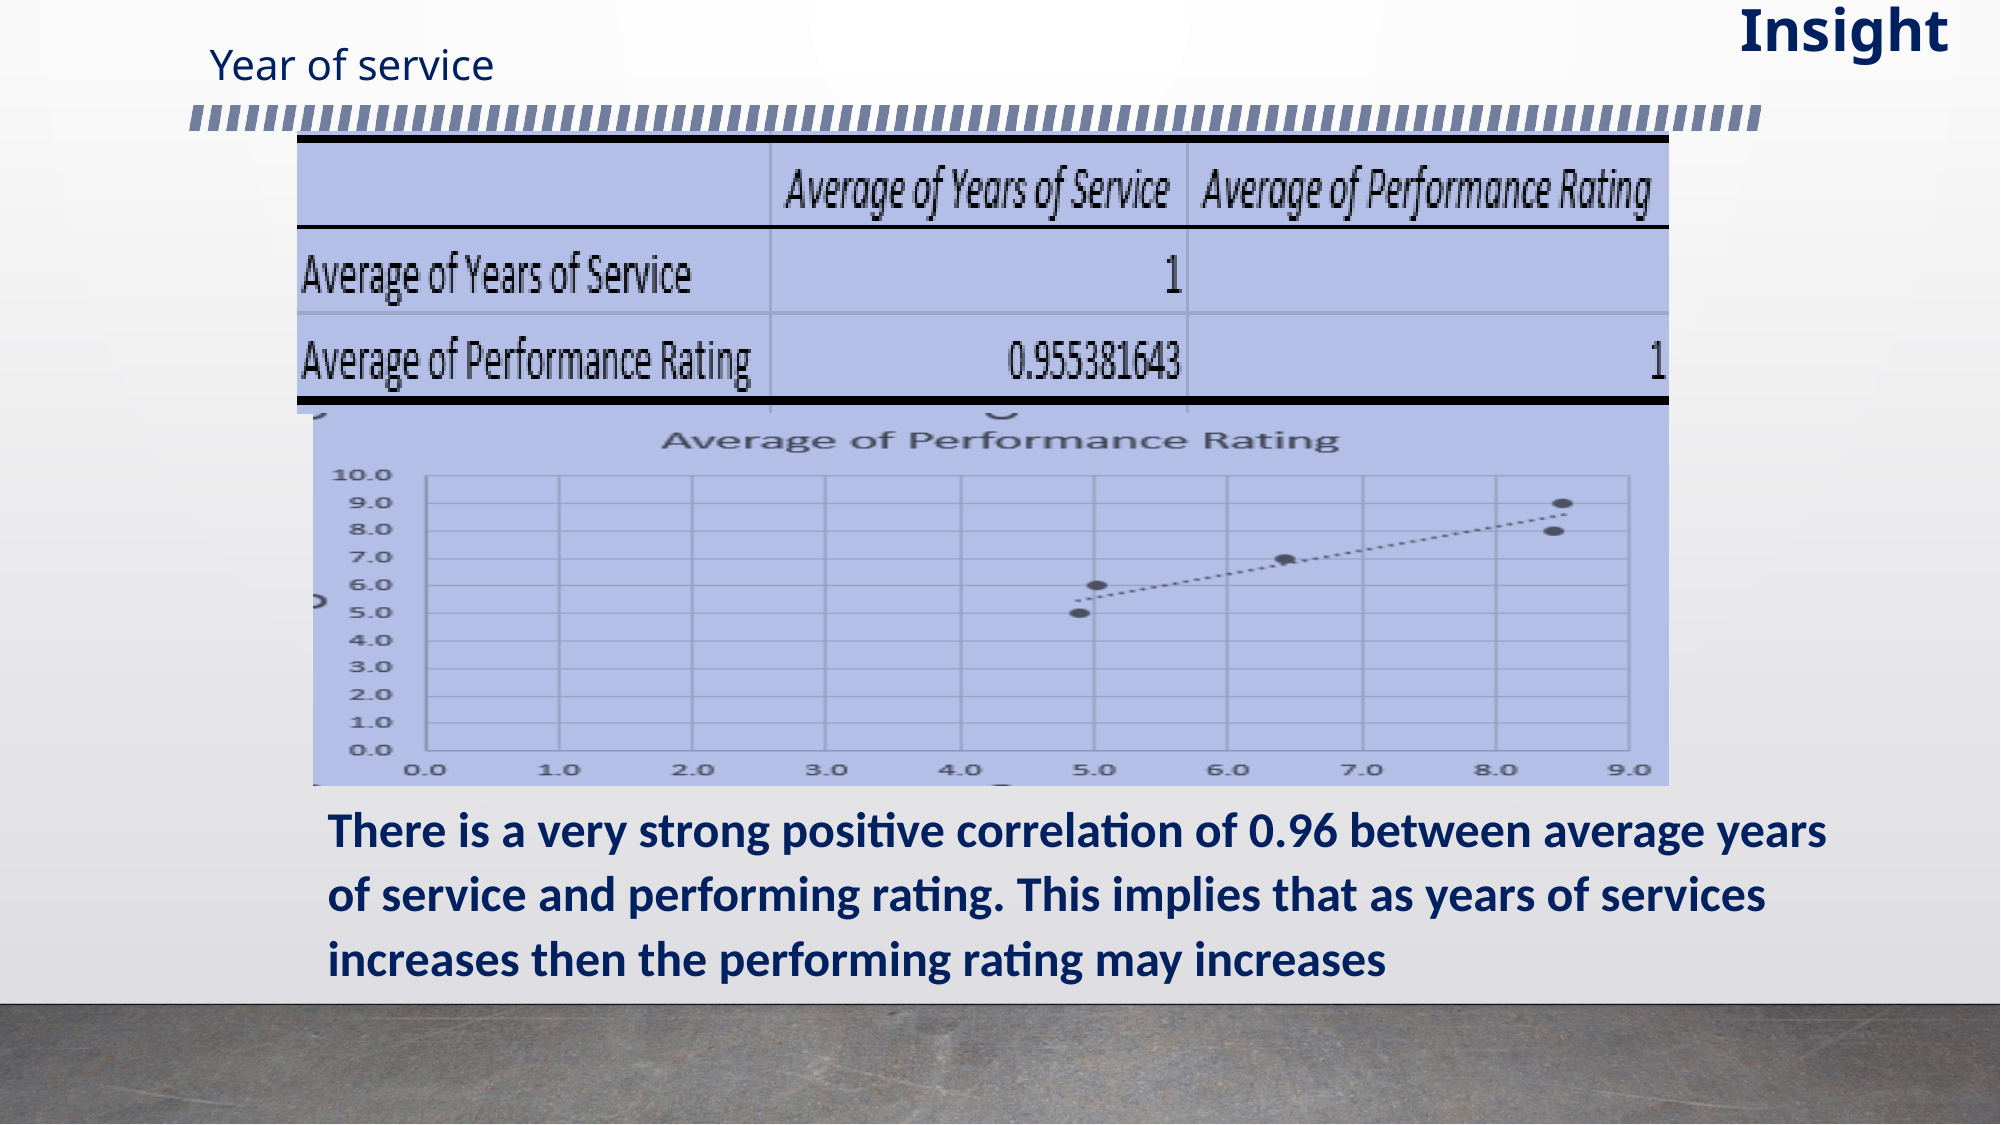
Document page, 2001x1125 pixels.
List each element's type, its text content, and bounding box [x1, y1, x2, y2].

picture [297, 131, 1669, 787]
text_box There is a very strong positive correlation of 0.96 between average years of service and performing rating. This implies that as years of services increases then the performing rating may increases [237, 786, 1881, 994]
text_box Insight [1725, 0, 2000, 86]
title Year of service [194, 36, 681, 97]
picture [0, 1004, 2000, 1124]
